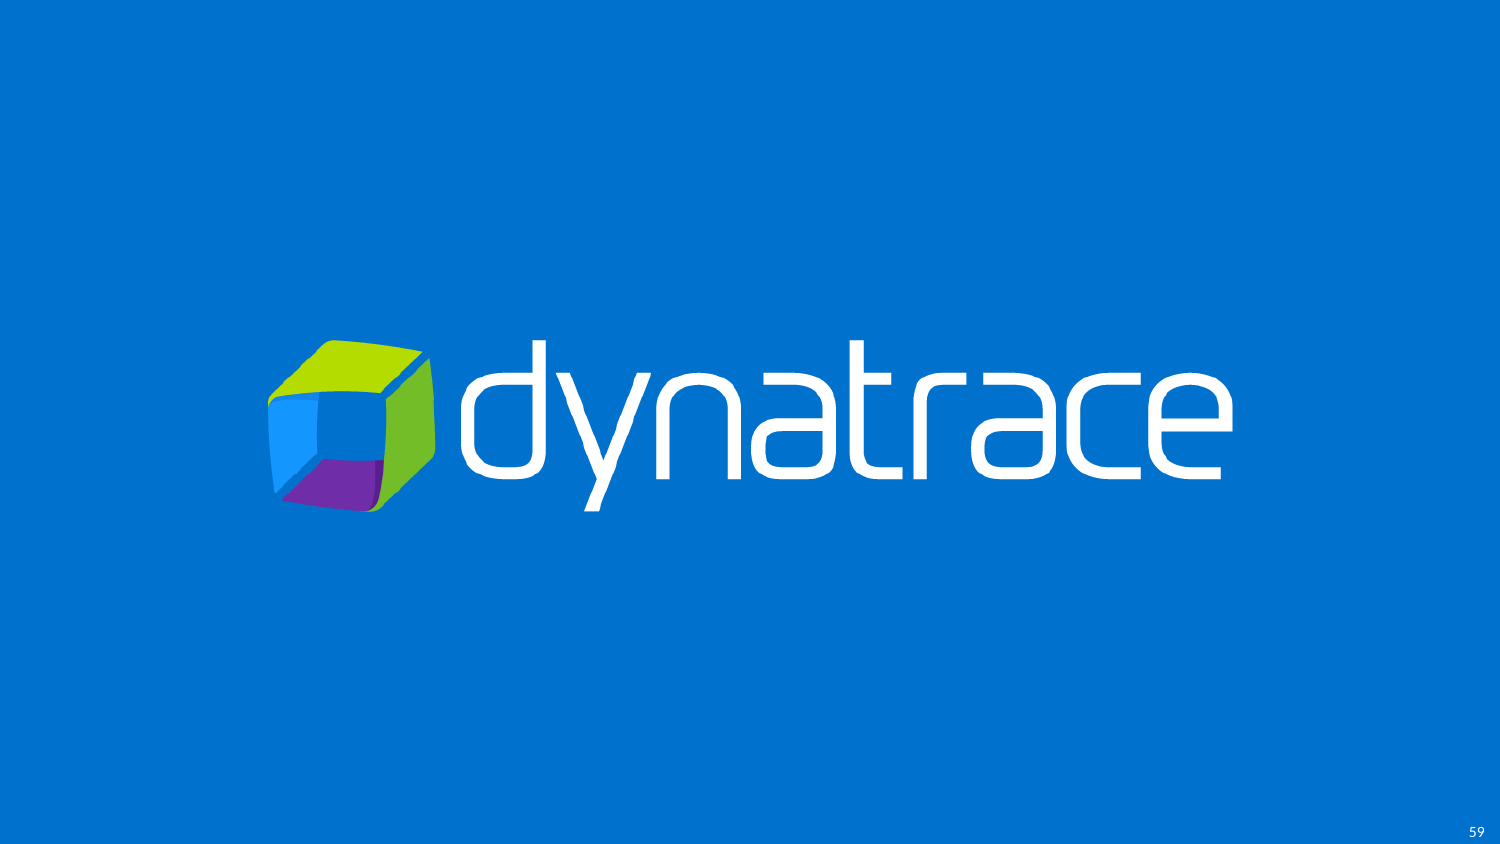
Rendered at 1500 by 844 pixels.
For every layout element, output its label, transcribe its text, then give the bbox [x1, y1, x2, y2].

picture [267, 339, 1233, 512]
slide_number 59 [1400, 818, 1500, 844]
